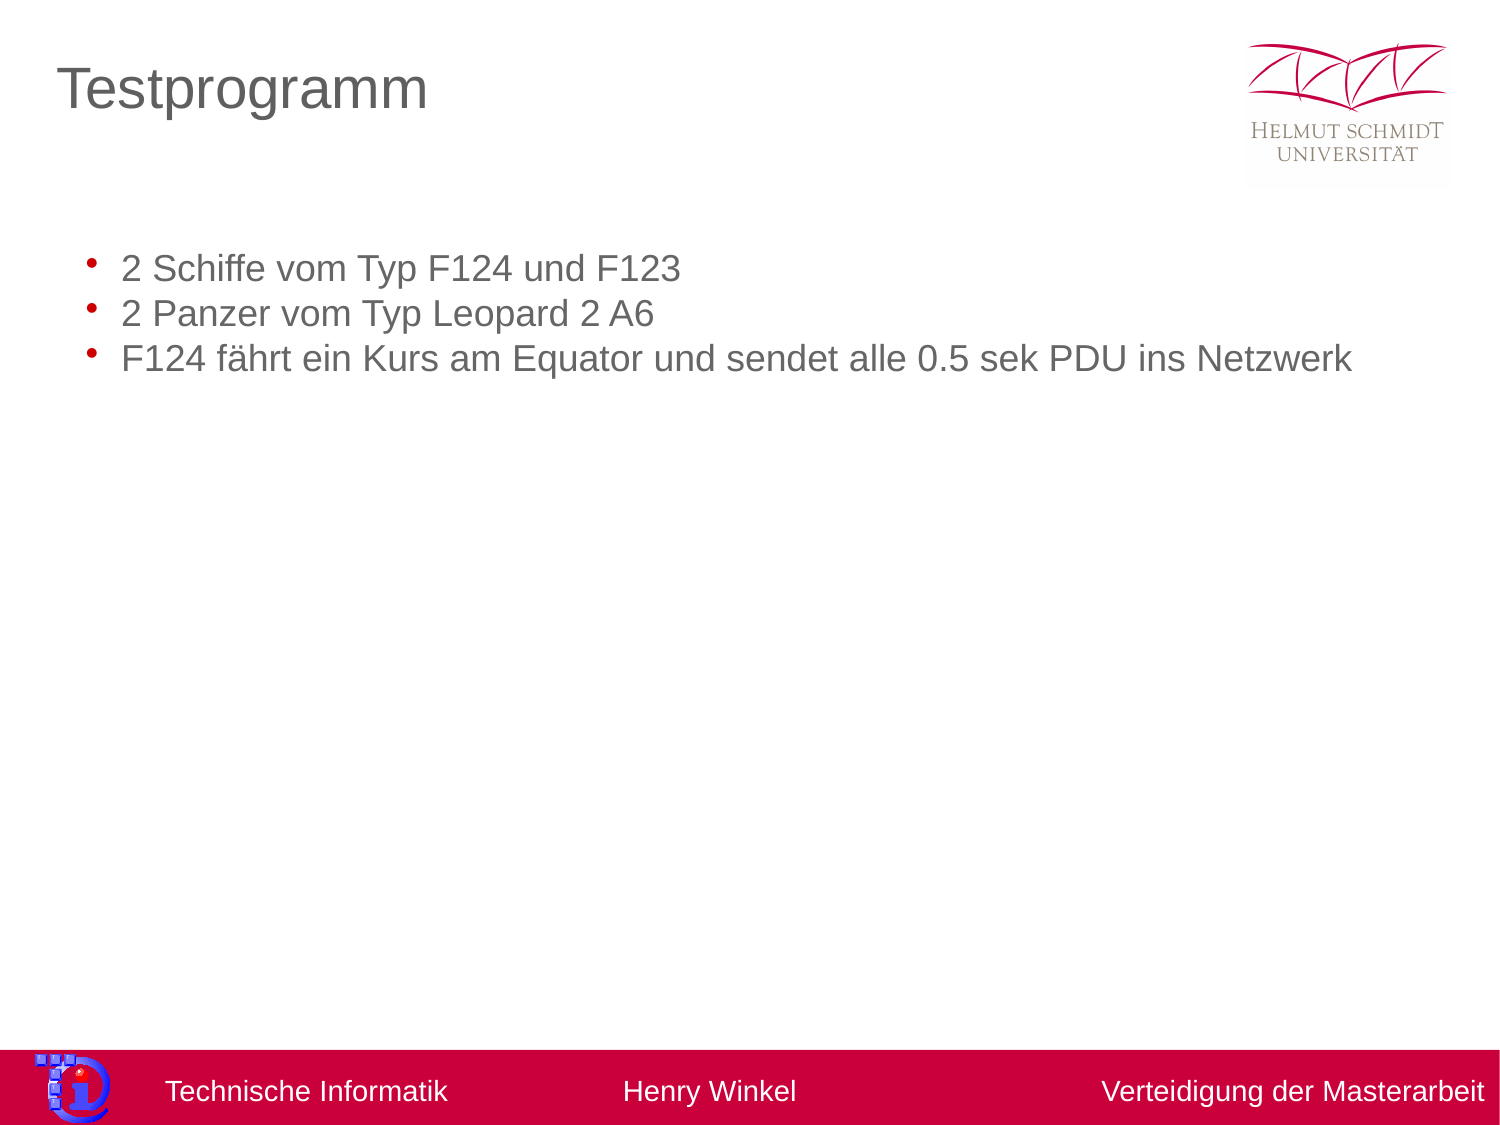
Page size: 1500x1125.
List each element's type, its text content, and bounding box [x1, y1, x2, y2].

picture [1244, 38, 1451, 189]
text_box 2 Schiffe vom Typ F124 und F123 2 Panzer vom Typ Leopard 2 A6 F124 fährt ein Kurs am Equator und sendet alle 0.5 sek PDU ins Netzwerk [70, 236, 1370, 419]
text_box Testprogramm [41, 42, 1223, 161]
